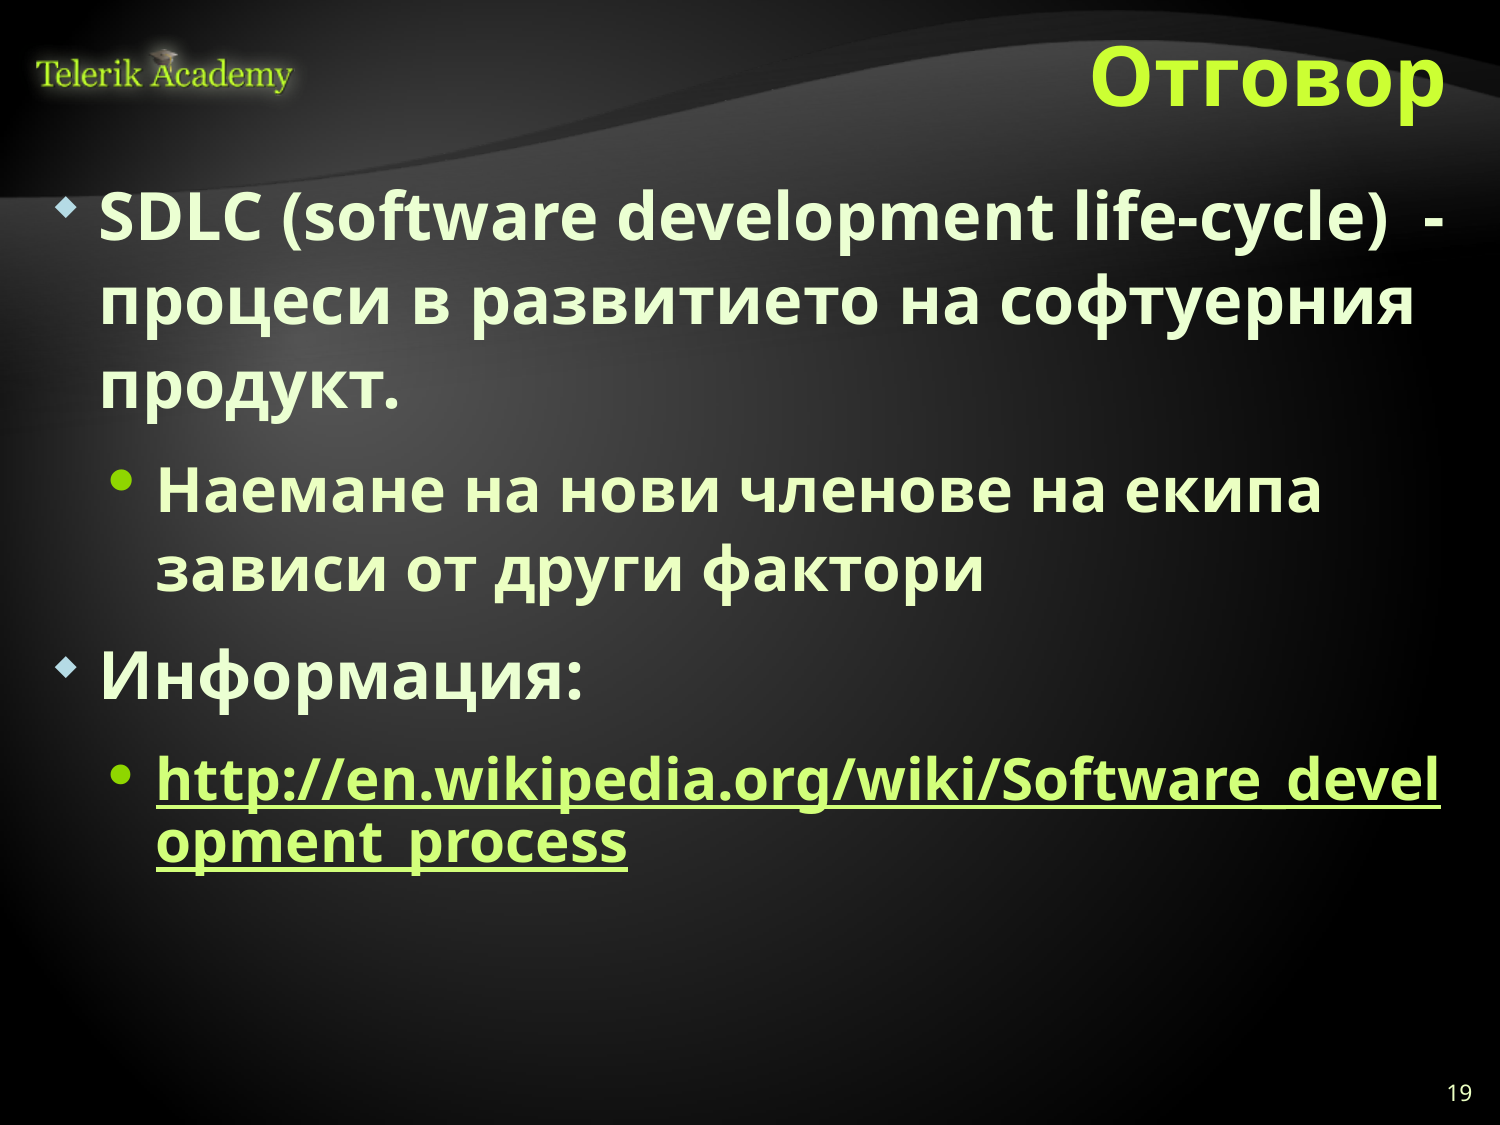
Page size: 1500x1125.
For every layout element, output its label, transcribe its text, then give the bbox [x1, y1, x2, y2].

picture [0, 0, 1500, 1125]
slide_number 19 [1412, 1074, 1488, 1113]
title Отговор [300, 12, 1463, 150]
list SDLC (software development life-cycle) - процеси в развитието на софтуерния продукт. Наемане на нови членове на екипа зависи от други фактори Информация: http://en.wikipedia.org/wiki/Software_development_process [37, 162, 1463, 1088]
